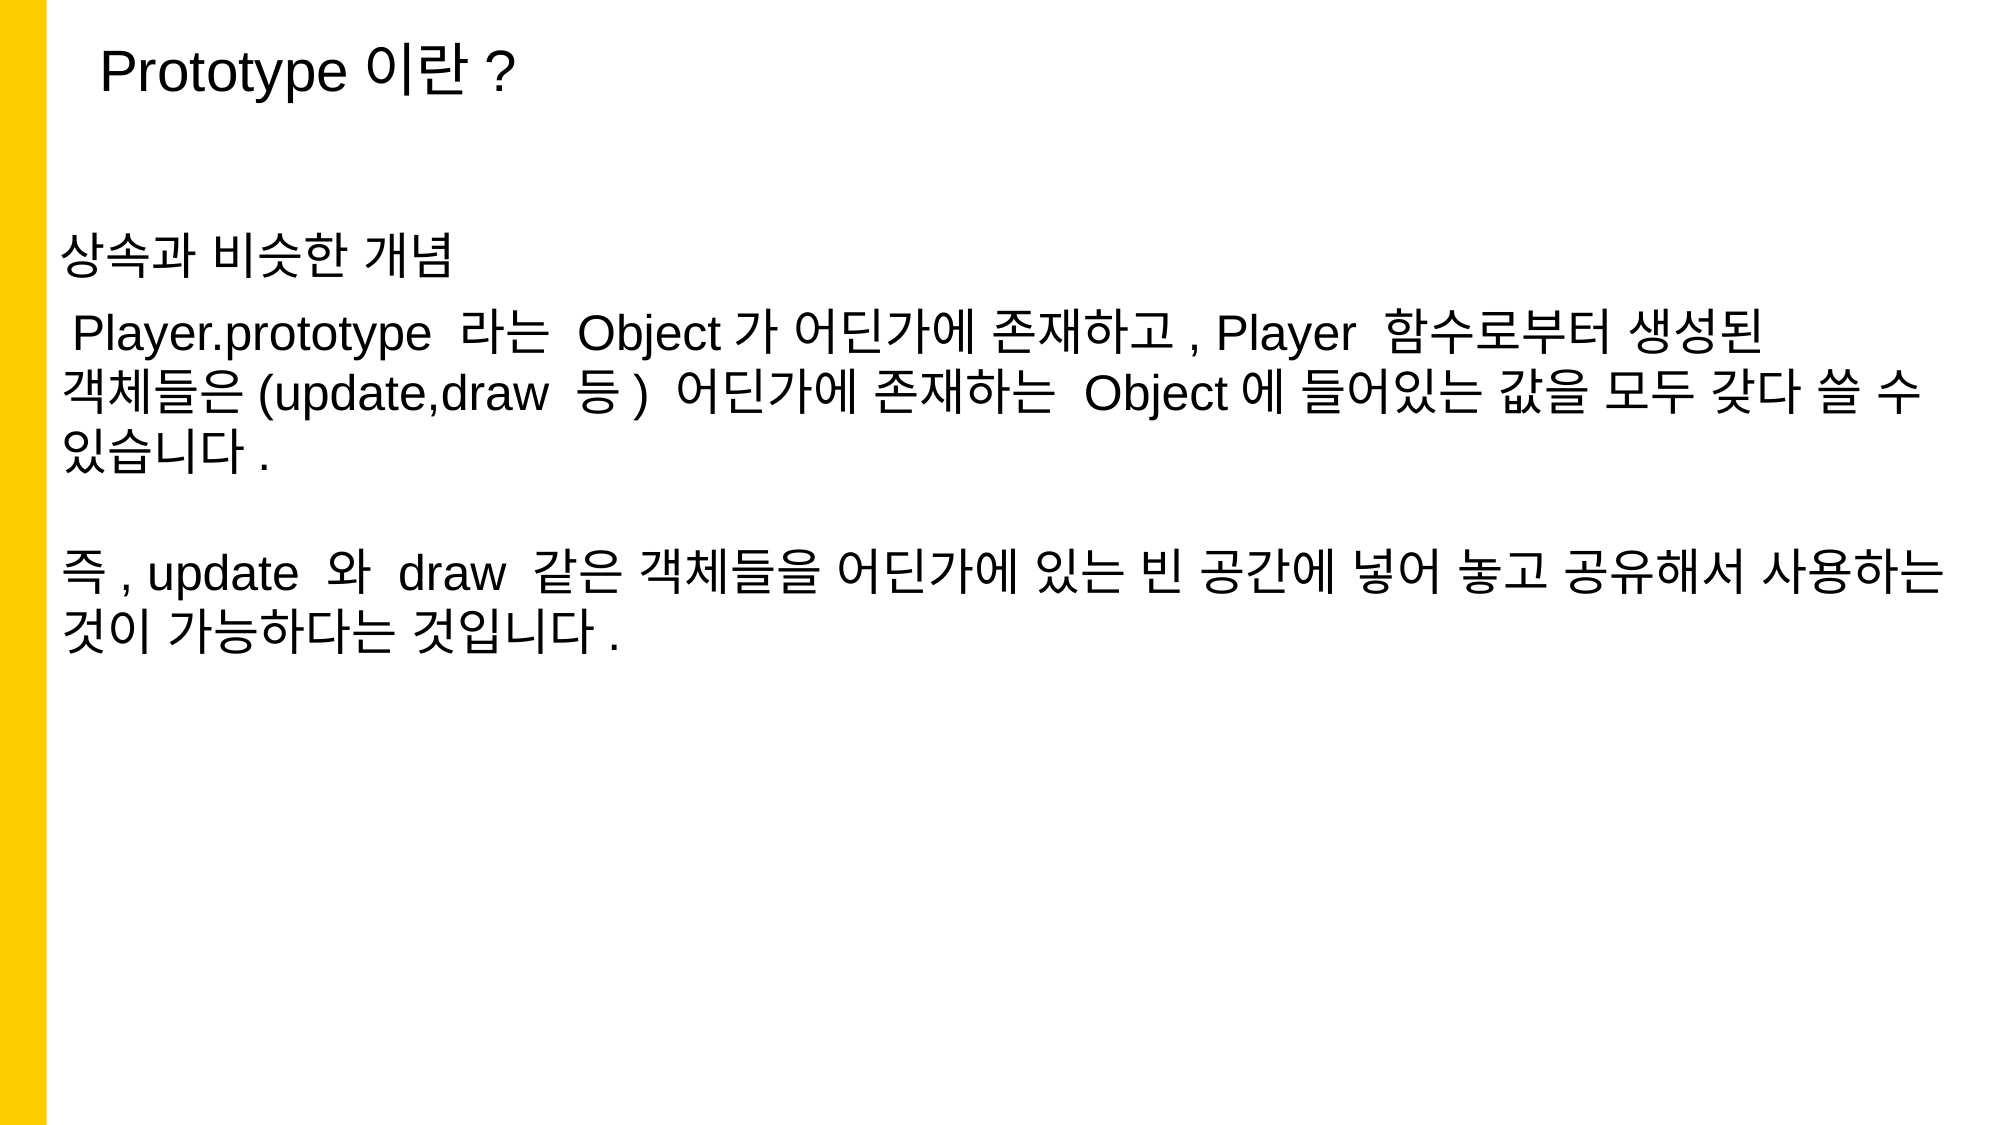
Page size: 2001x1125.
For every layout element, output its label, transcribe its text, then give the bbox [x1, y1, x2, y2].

text_box Player.prototype 라는 Object가 어딘가에 존재하고, Player 함수로부터 생성된 객체들은(update,draw 등) 어딘가에 존재하는 Object에 들어있는 값을 모두 갖다 쓸 수 있습니다. 즉, update 와 draw 같은 객체들을 어딘가에 있는 빈 공간에 넣어 놓고 공유해서 사용하는 것이 가능하다는 것입니다. [46, 293, 1964, 668]
text_box Prototype이란? [84, 25, 532, 111]
text_box [0, 0, 48, 1125]
text_box 상속과 비슷한 개념 [44, 217, 572, 293]
